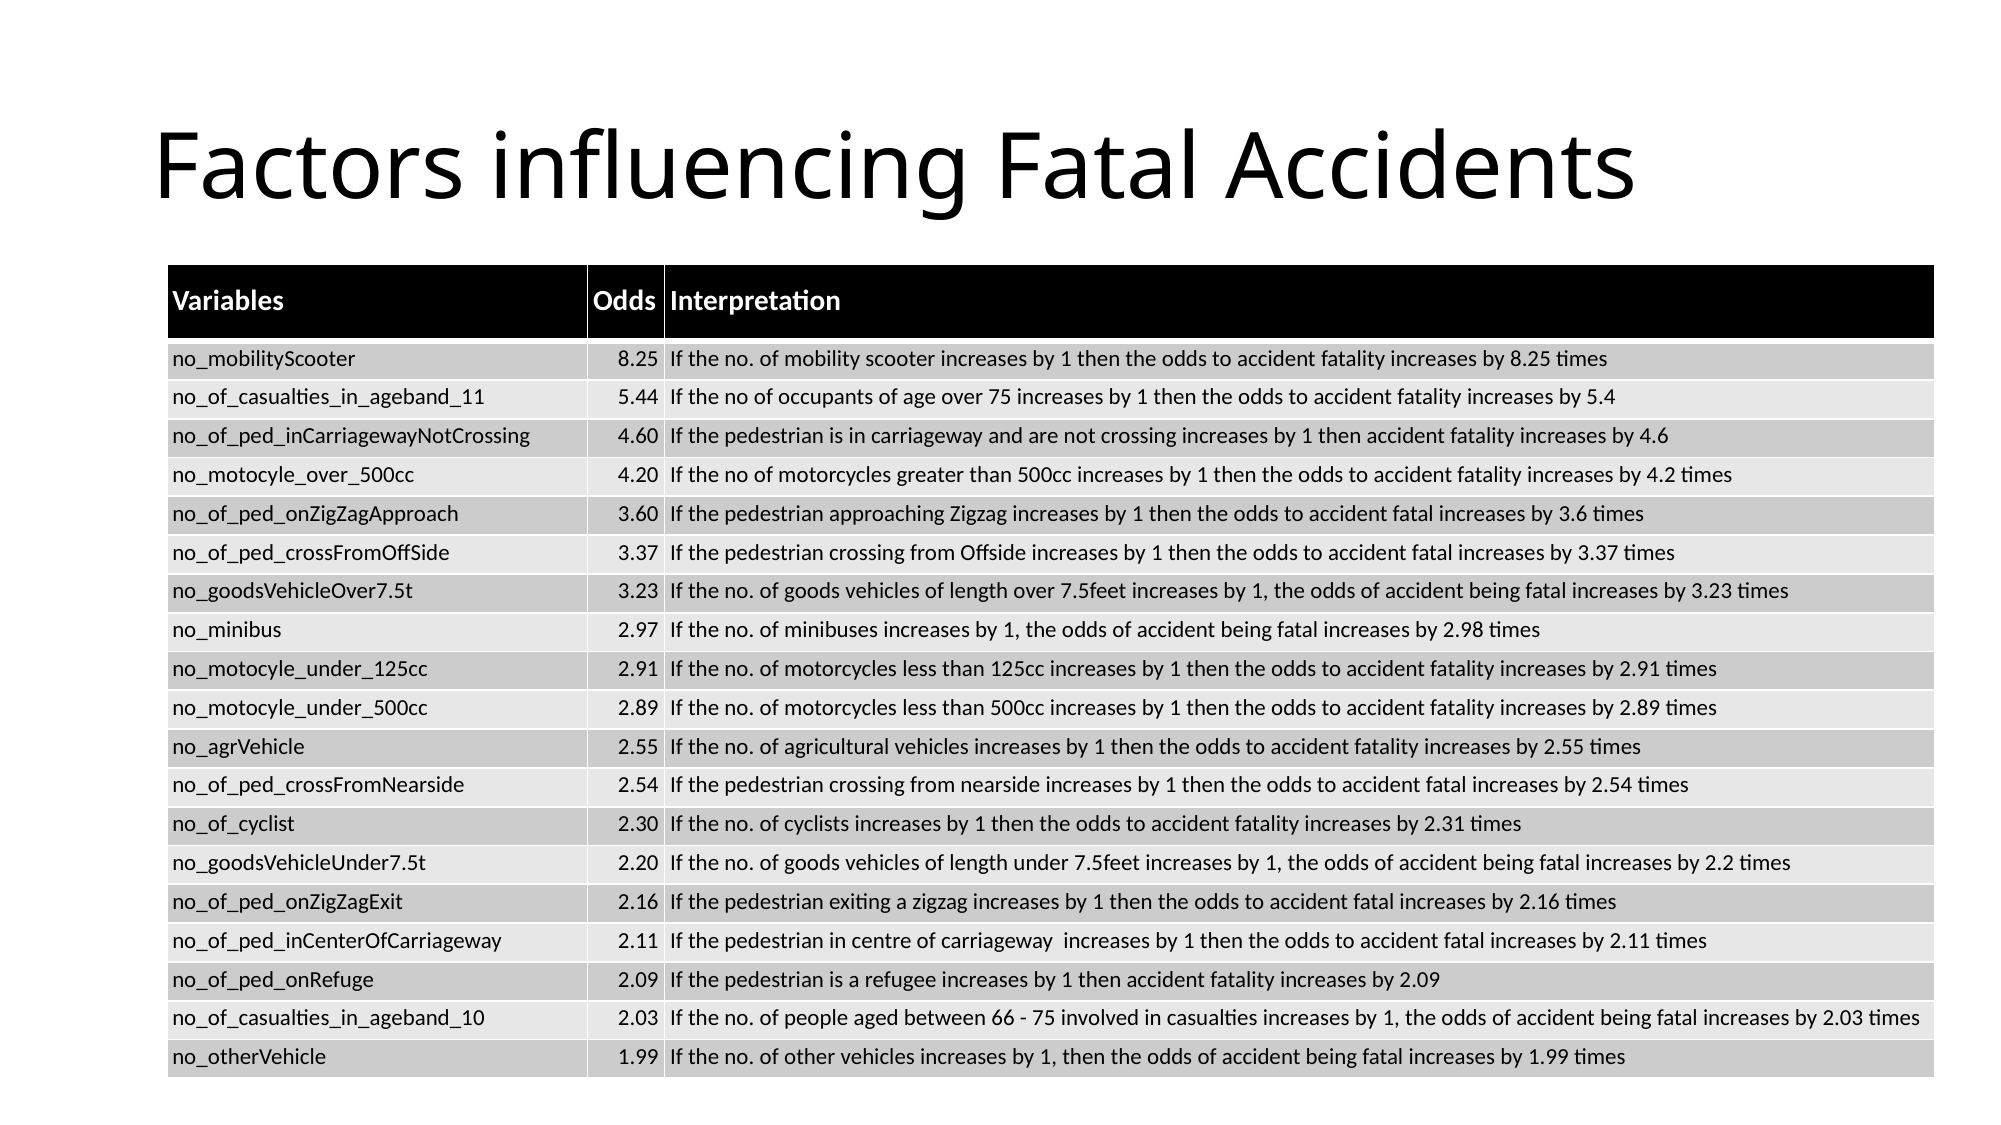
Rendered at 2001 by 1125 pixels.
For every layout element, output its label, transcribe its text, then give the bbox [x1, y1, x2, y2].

table_cell no_of_ped_inCarriagewayNotCrossing [168, 420, 587, 457]
table_cell 4.60 [588, 420, 664, 457]
table_cell If the pedestrian exiting a zigzag increases by 1 then the odds to accident fatal increases by 2.16 times [665, 885, 1934, 922]
table_cell 2.11 [588, 924, 664, 961]
table_cell If the no. of motorcycles less than 125cc increases by 1 then the odds to accident fatality increases by 2.91 times [665, 652, 1934, 689]
table_cell no_of_cyclist [168, 808, 587, 845]
table_cell no_motocyle_under_500cc [168, 691, 587, 728]
table_cell If the pedestrian crossing from Offside increases by 1 then the odds to accident fatal increases by 3.37 times [665, 536, 1934, 573]
table_cell 2.03 [588, 1002, 664, 1039]
table_cell 5.44 [588, 381, 664, 418]
table_cell no_goodsVehicleOver7.5t [168, 575, 587, 612]
table_cell If the no. of mobility scooter increases by 1 then the odds to accident fatality increases by 8.25 times [665, 344, 1934, 379]
table_cell If the no. of agricultural vehicles increases by 1 then the odds to accident fatality increases by 2.55 times [665, 730, 1934, 767]
table_cell no_of_casualties_in_ageband_11 [168, 381, 587, 418]
table_header Variables [168, 265, 587, 338]
table_header Interpretation [665, 265, 1934, 338]
table_cell 2.30 [588, 808, 664, 845]
table_cell If the pedestrian is a refugee increases by 1 then accident fatality increases by 2.09 [665, 963, 1934, 1000]
table_cell no_of_ped_onZigZagApproach [168, 497, 587, 534]
table_cell If the no of motorcycles greater than 500cc increases by 1 then the odds to accident fatality increases by 4.2 times [665, 458, 1934, 495]
table_cell no_mobilityScooter [168, 344, 587, 379]
table_cell no_agrVehicle [168, 730, 587, 767]
table_cell no_of_ped_crossFromNearside [168, 769, 587, 806]
table_cell no_motocyle_under_125cc [168, 652, 587, 689]
title Factors influencing Fatal Accidents [137, 59, 1863, 278]
table_cell If the no. of other vehicles increases by 1, then the odds of accident being fatal increases by 1.99 times [665, 1040, 1934, 1077]
table_cell no_of_ped_crossFromOffSide [168, 536, 587, 573]
table_cell If the pedestrian in centre of carriageway increases by 1 then the odds to accident fatal increases by 2.11 times [665, 924, 1934, 961]
table_cell no_of_casualties_in_ageband_10 [168, 1002, 587, 1039]
table_cell 2.16 [588, 885, 664, 922]
table_cell 3.23 [588, 575, 664, 612]
table_cell If the no. of motorcycles less than 500cc increases by 1 then the odds to accident fatality increases by 2.89 times [665, 691, 1934, 728]
table_cell 2.20 [588, 846, 664, 883]
table_cell 3.37 [588, 536, 664, 573]
table_cell 2.54 [588, 769, 664, 806]
table_cell no_otherVehicle [168, 1040, 587, 1077]
table_cell 2.09 [588, 963, 664, 1000]
table_cell If the no. of cyclists increases by 1 then the odds to accident fatality increases by 2.31 times [665, 808, 1934, 845]
table_cell 3.60 [588, 497, 664, 534]
table_header Odds [588, 265, 664, 338]
table_cell 2.89 [588, 691, 664, 728]
table_cell no_goodsVehicleUnder7.5t [168, 846, 587, 883]
table_cell 2.91 [588, 652, 664, 689]
table_cell If the no. of goods vehicles of length over 7.5feet increases by 1, the odds of accident being fatal increases by 3.23 times [665, 575, 1934, 612]
table_cell If the no of occupants of age over 75 increases by 1 then the odds to accident fatality increases by 5.4 [665, 381, 1934, 418]
table_cell If the pedestrian crossing from nearside increases by 1 then the odds to accident fatal increases by 2.54 times [665, 769, 1934, 806]
table_cell 2.97 [588, 614, 664, 651]
table_cell 2.55 [588, 730, 664, 767]
table_cell 8.25 [588, 344, 664, 379]
table_cell no_of_ped_onZigZagExit [168, 885, 587, 922]
table_cell no_motocyle_over_500cc [168, 458, 587, 495]
table_cell If the pedestrian is in carriageway and are not crossing increases by 1 then accident fatality increases by 4.6 [665, 420, 1934, 457]
table_cell no_minibus [168, 614, 587, 651]
table_cell If the pedestrian approaching Zigzag increases by 1 then the odds to accident fatal increases by 3.6 times [665, 497, 1934, 534]
table_cell If the no. of goods vehicles of length under 7.5feet increases by 1, the odds of accident being fatal increases by 2.2 times [665, 846, 1934, 883]
table_cell If the no. of people aged between 66 - 75 involved in casualties increases by 1, the odds of accident being fatal increases by 2.03 times [665, 1002, 1934, 1039]
table_cell If the no. of minibuses increases by 1, the odds of accident being fatal increases by 2.98 times [665, 614, 1934, 651]
table_cell 1.99 [588, 1040, 664, 1077]
table_cell no_of_ped_onRefuge [168, 963, 587, 1000]
table_cell 4.20 [588, 458, 664, 495]
table_cell no_of_ped_inCenterOfCarriageway [168, 924, 587, 961]
